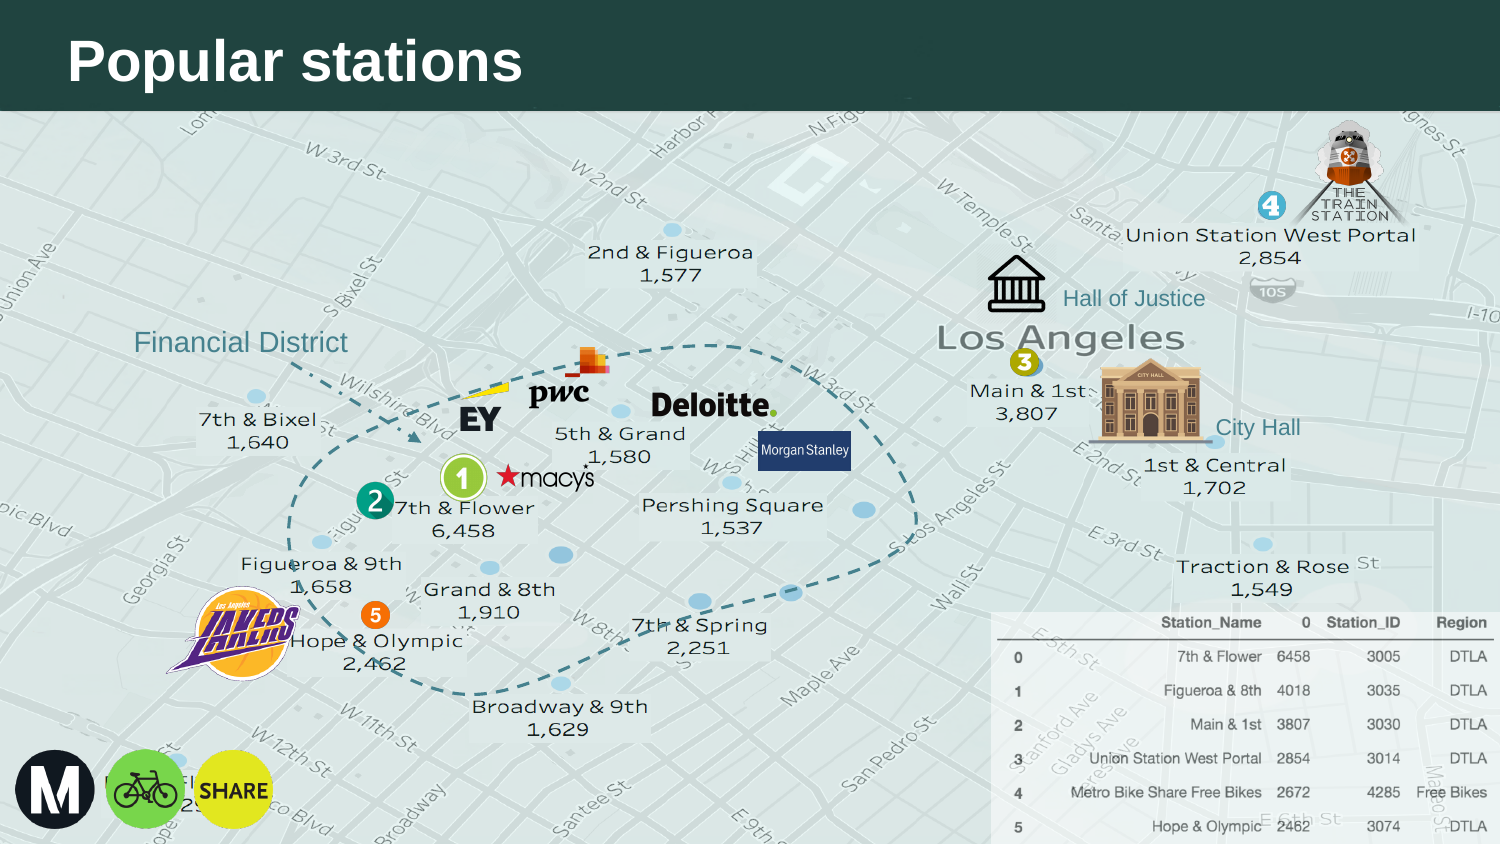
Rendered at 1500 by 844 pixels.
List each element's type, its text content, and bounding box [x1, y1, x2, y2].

title Popular stations [56, 14, 1344, 109]
picture [0, 0, 1500, 844]
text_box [290, 362, 422, 444]
